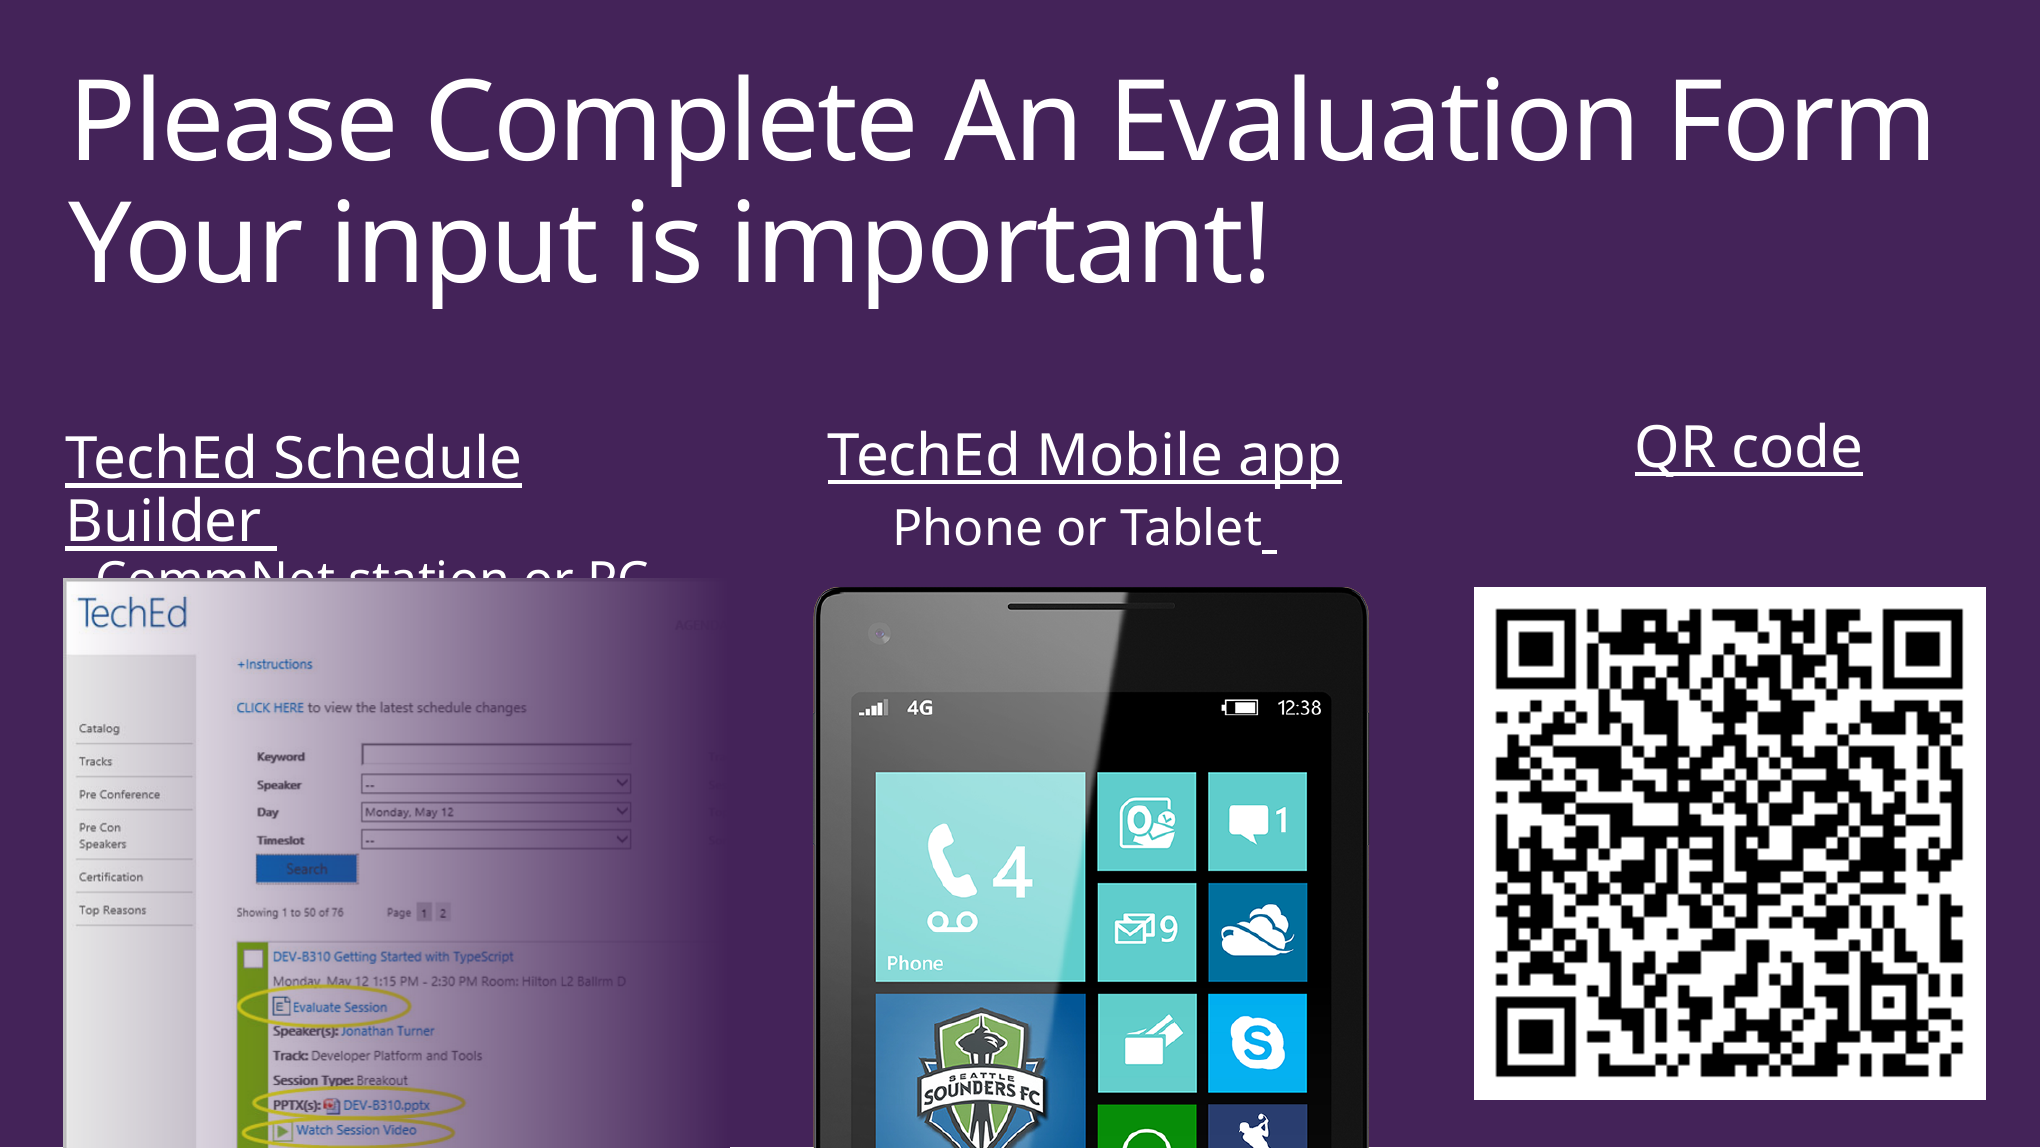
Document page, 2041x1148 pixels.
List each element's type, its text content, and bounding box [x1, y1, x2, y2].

text_box TechEd Schedule Builder CommNet station or PC [34, 421, 695, 634]
text_box QR code [1482, 409, 2000, 513]
picture [812, 587, 1370, 1148]
picture [1473, 587, 1987, 1100]
title Please Complete An Evaluation Form Your input is important! [45, 48, 1996, 199]
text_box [63, 578, 730, 1148]
text_box TechEd Mobile app Phone or Tablet [782, 409, 1371, 664]
